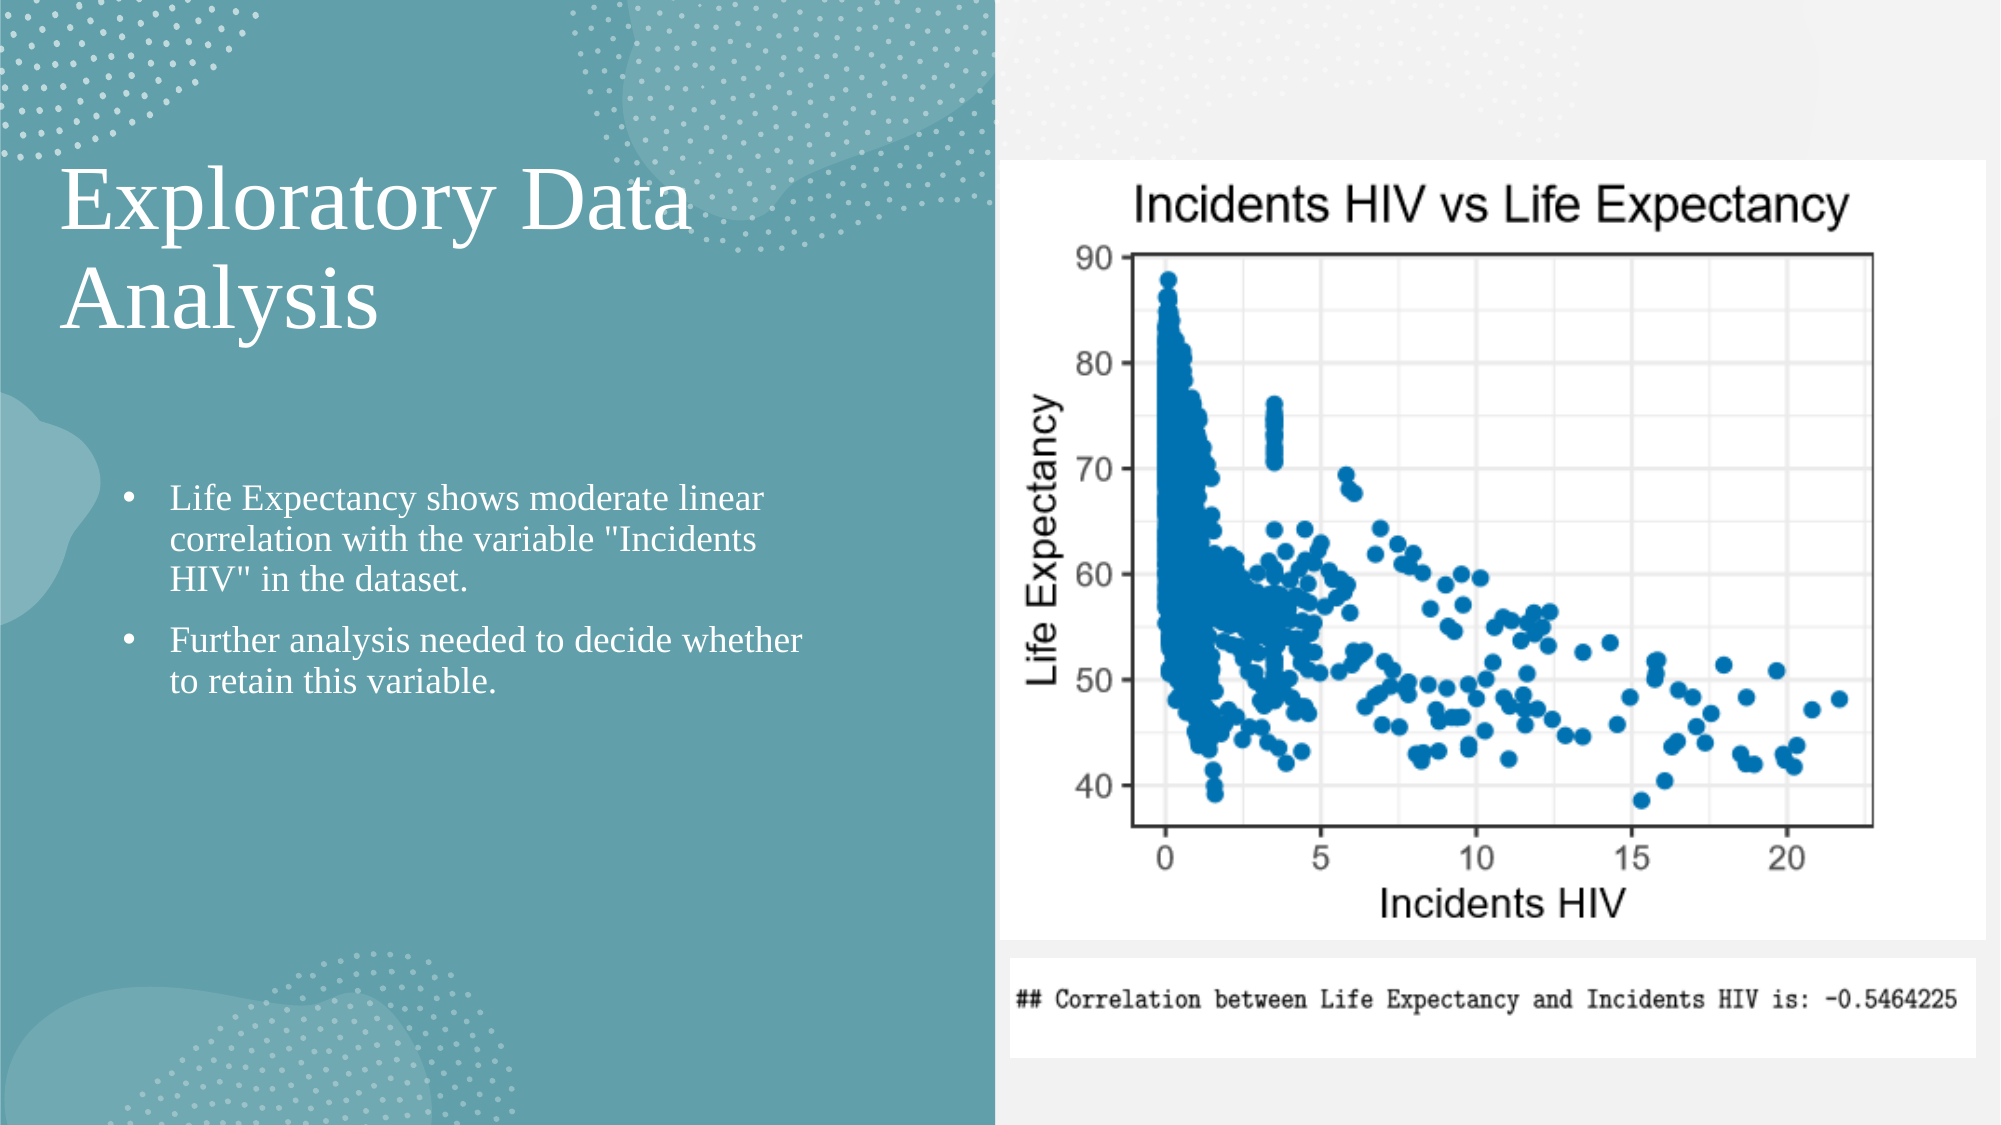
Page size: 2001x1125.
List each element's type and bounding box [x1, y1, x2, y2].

picture [999, 160, 1986, 940]
picture [1010, 958, 1976, 1058]
text_box [0, 0, 2000, 1125]
